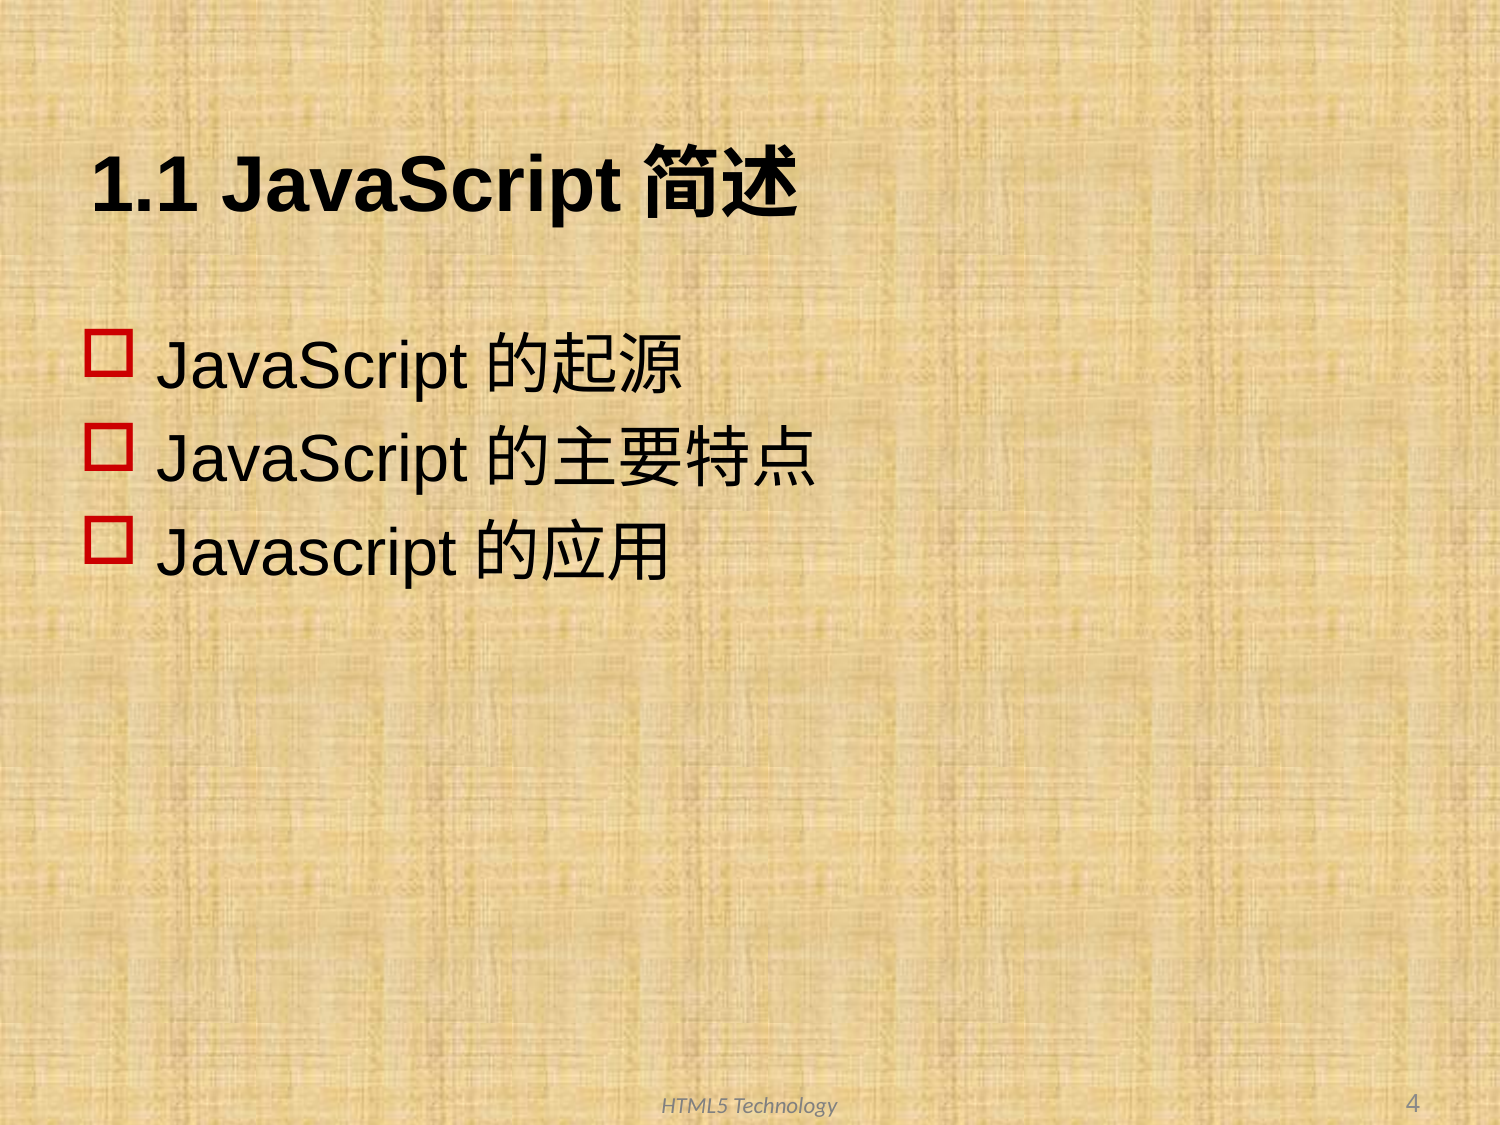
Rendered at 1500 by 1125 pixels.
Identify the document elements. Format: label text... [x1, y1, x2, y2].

slide_number 4 [1097, 1082, 1436, 1125]
title 1.1 JavaScript简述 [75, 124, 1388, 271]
picture [0, 0, 1500, 1125]
footer HTML5 Technology [482, 1083, 1017, 1125]
list JavaScript的起源 JavaScript的主要特点 Javascript的应用 [64, 314, 1388, 1002]
